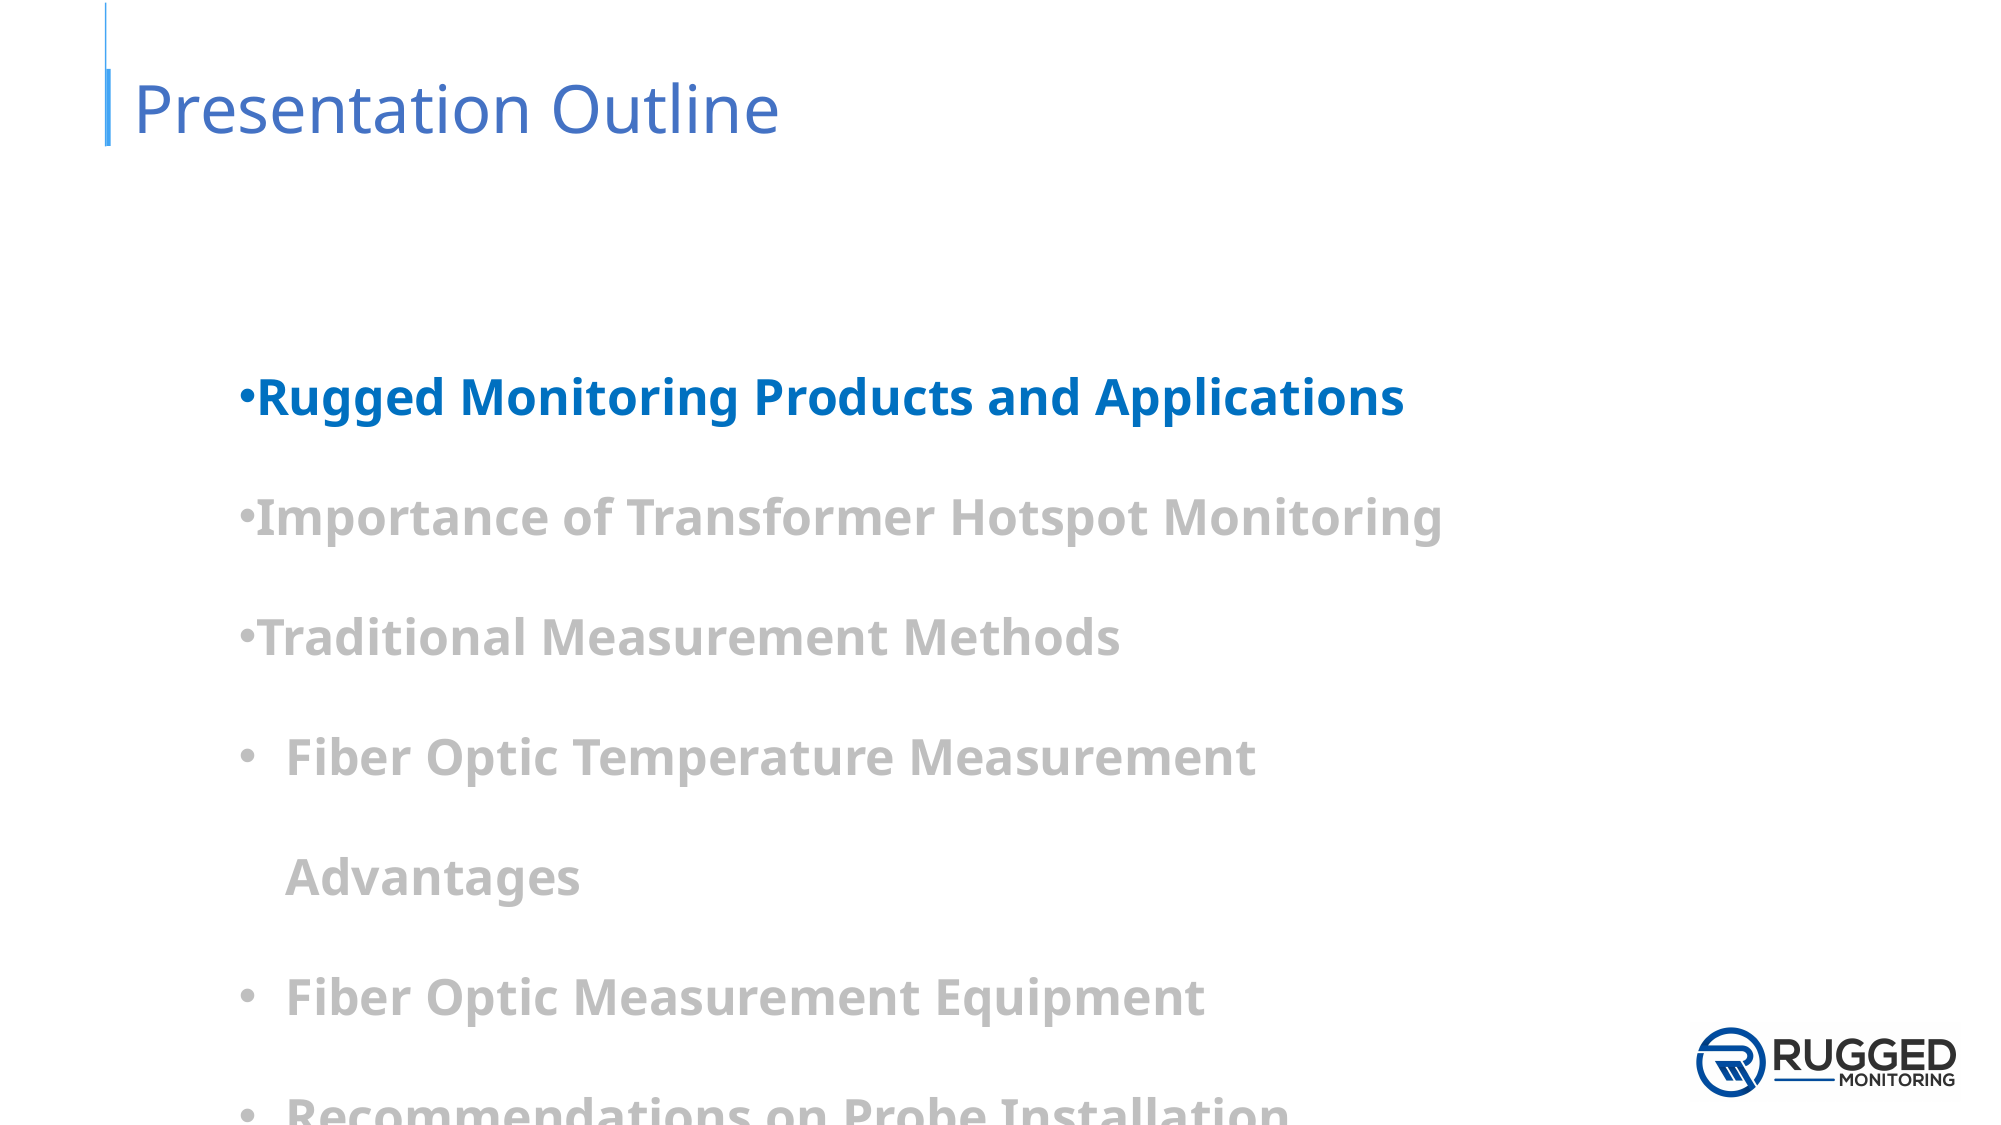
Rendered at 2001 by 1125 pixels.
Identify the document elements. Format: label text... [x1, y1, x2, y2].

picture [1690, 1022, 1961, 1102]
text_box Rugged Monitoring Products and Applications Importance of Transformer Hotspot Monitoring Traditional Measurement Methods Fiber Optic Temperature Measurement Advantages Fiber Optic Measurement Equipment Recommendations on Probe Installation [223, 297, 1549, 1125]
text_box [105, 2, 109, 147]
text_box Presentation Outline [118, 59, 797, 155]
